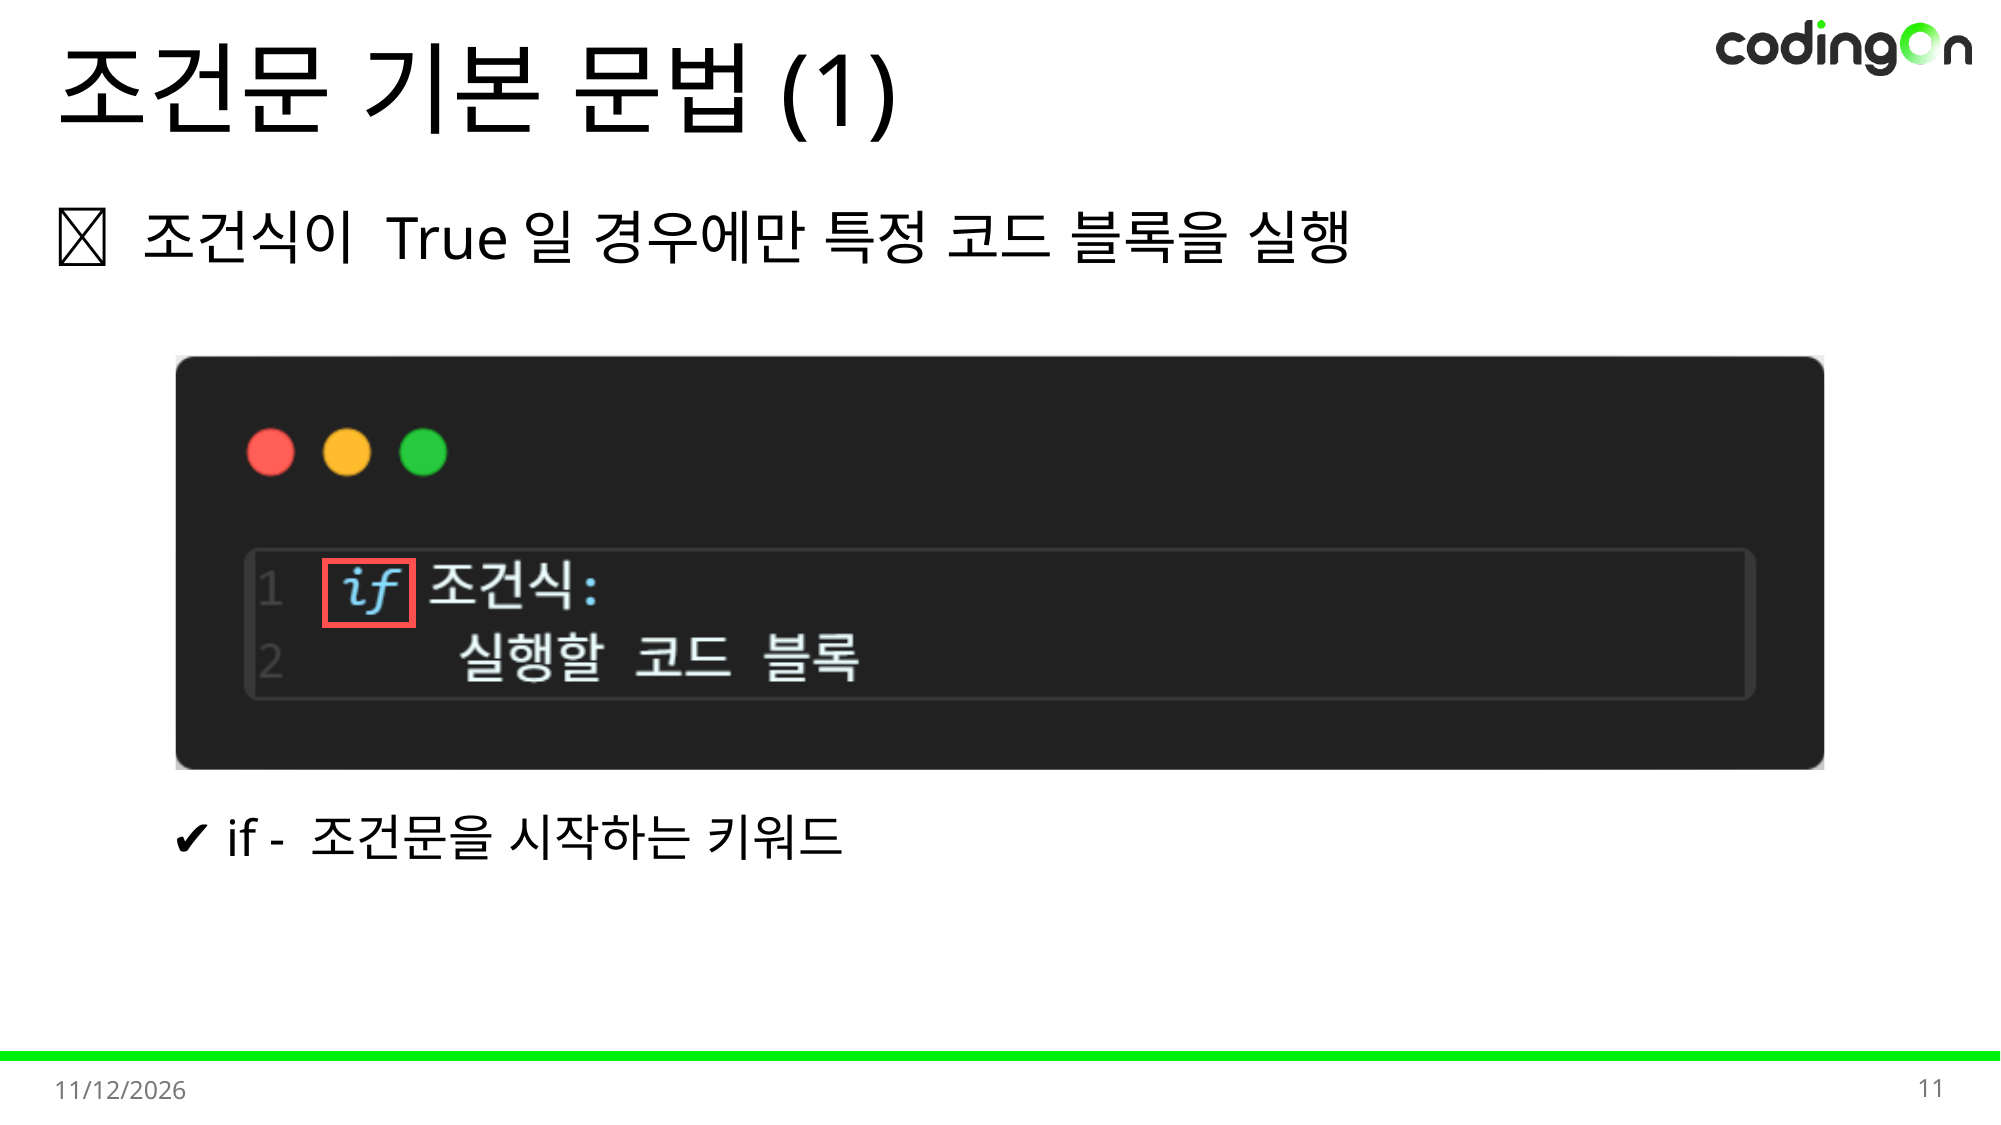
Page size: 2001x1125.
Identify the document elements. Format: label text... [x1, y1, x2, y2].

picture [1767, 20, 1972, 76]
title 조건문 기본 문법(1) [41, 0, 1767, 158]
slide_number 11 [1510, 1059, 1961, 1120]
text_box 💡 조건식이 True일 경우에만 특정 코드 블록을 실행 [39, 158, 1959, 298]
text_box ✔️ if - 조건문을 시작하는 키워드 [156, 769, 1538, 874]
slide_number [39, 1061, 490, 1122]
picture [175, 355, 1825, 770]
